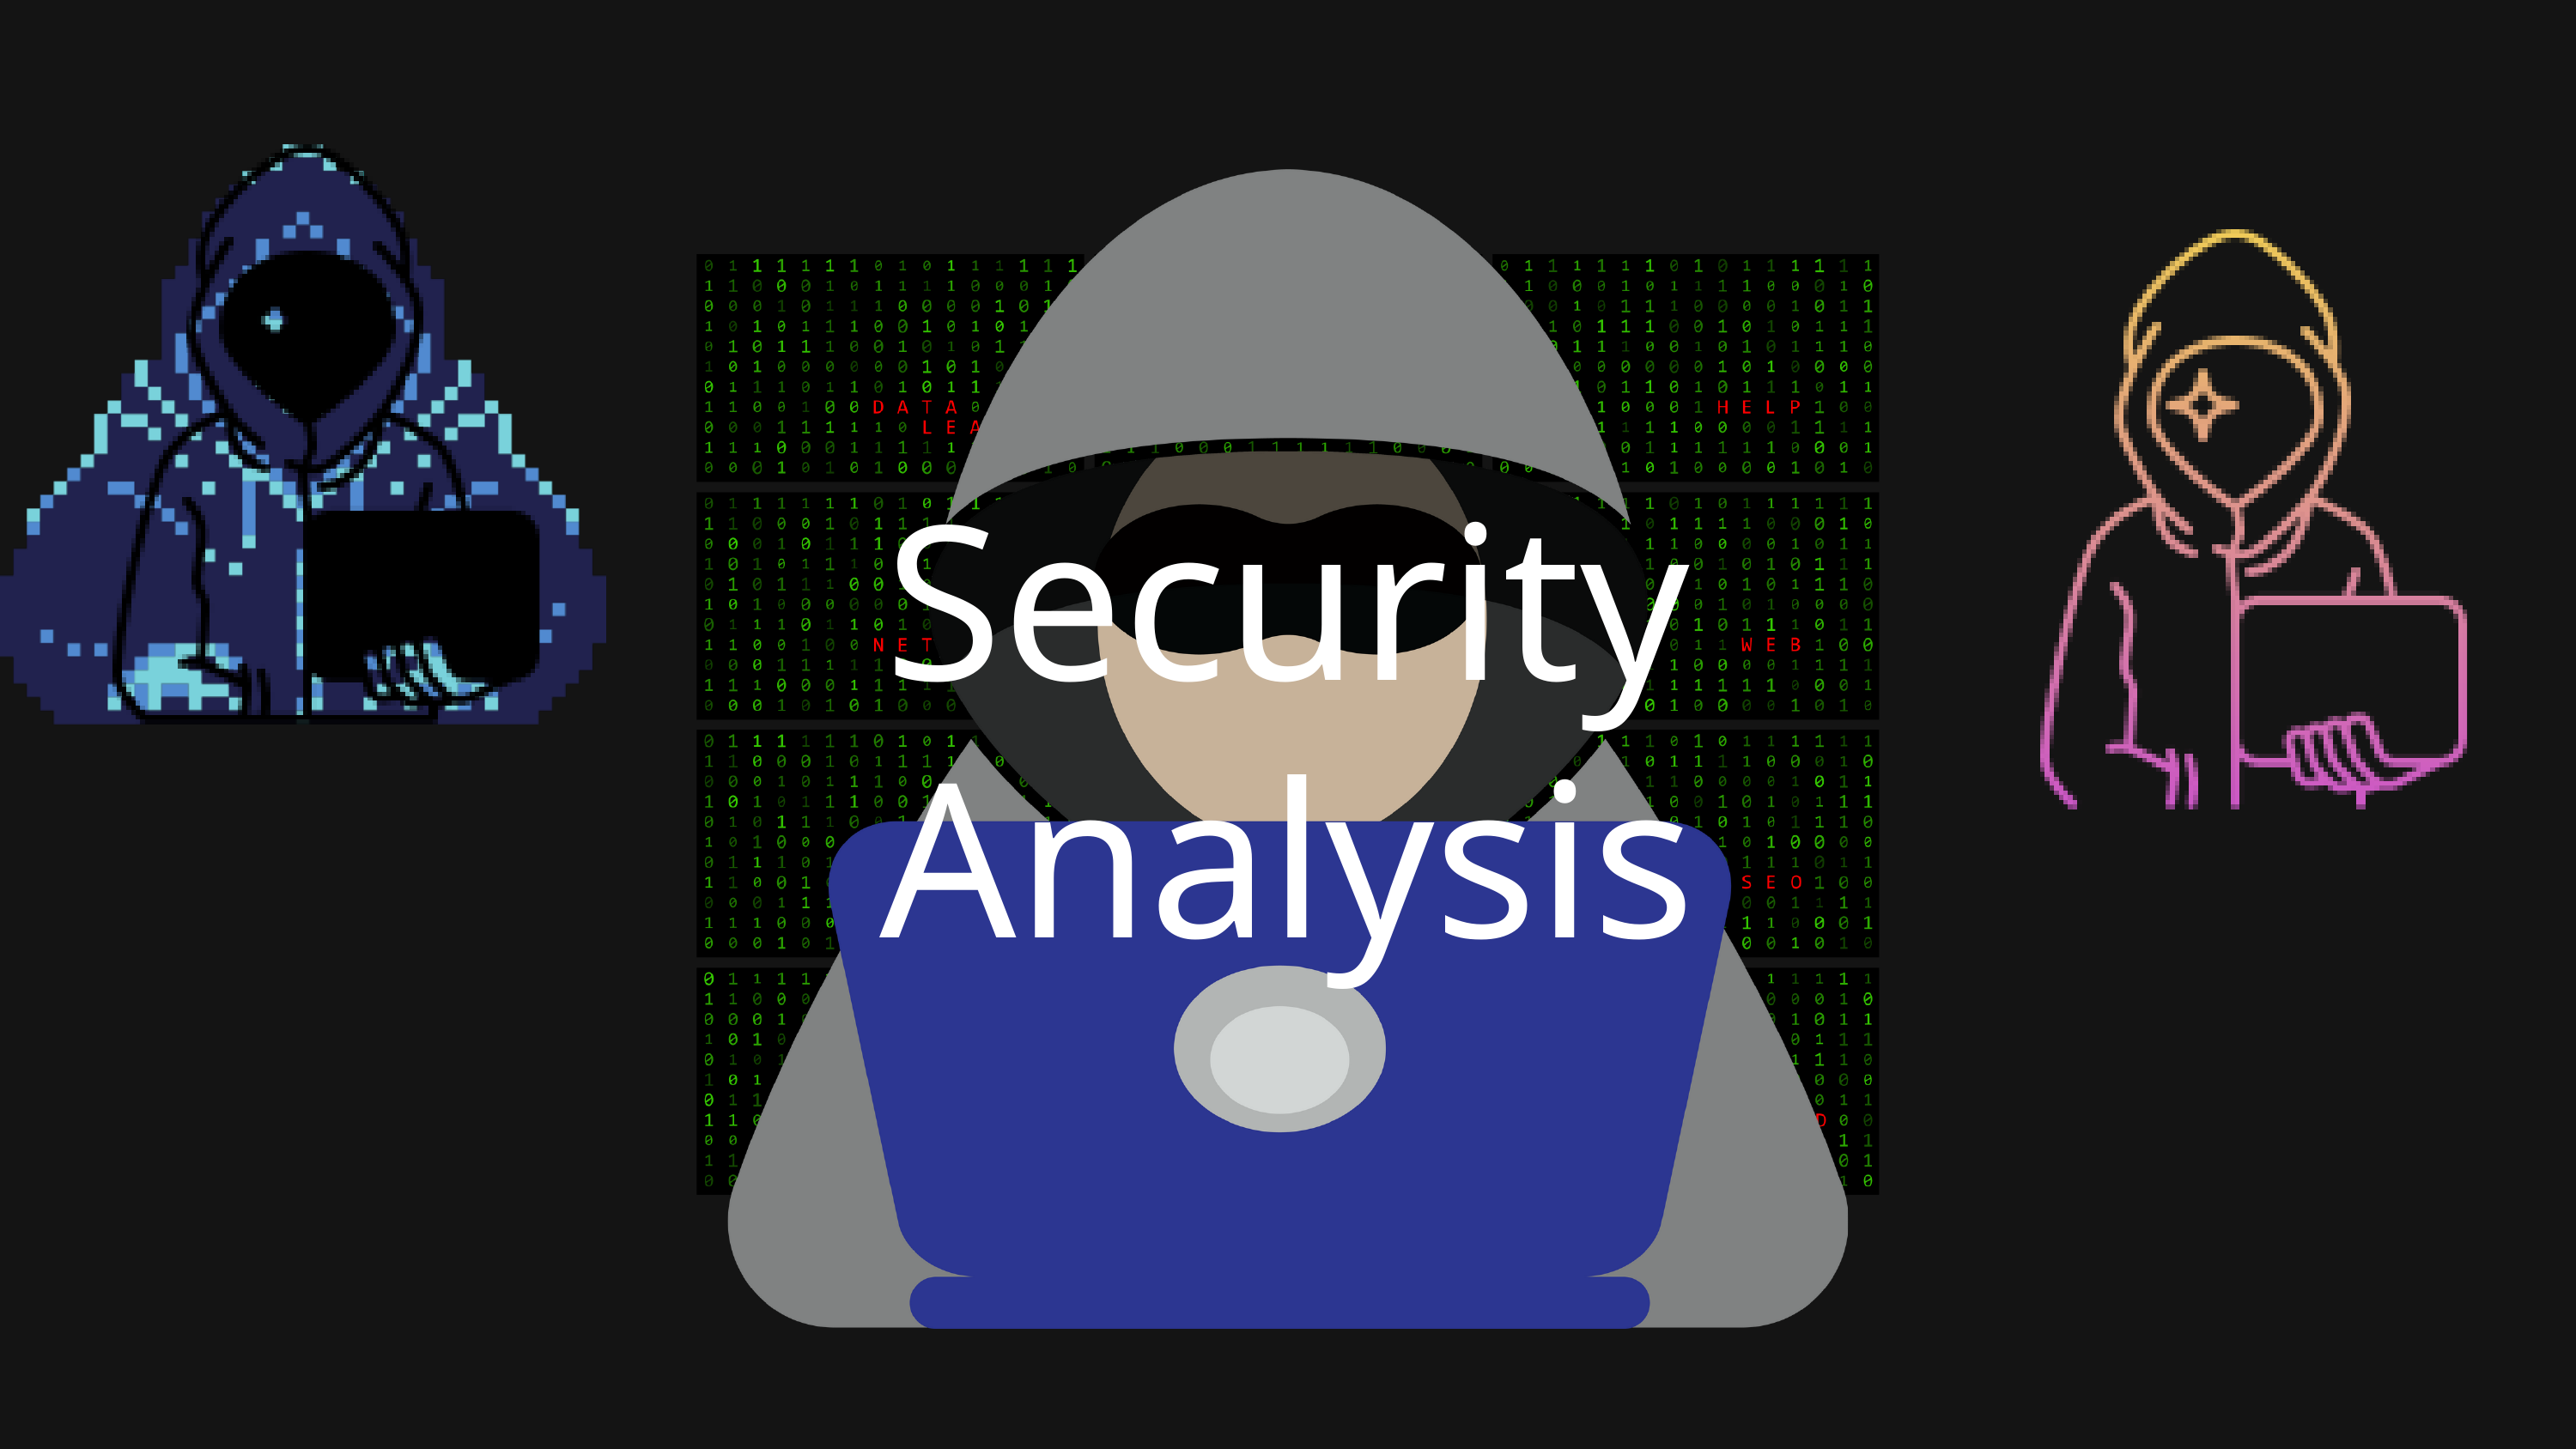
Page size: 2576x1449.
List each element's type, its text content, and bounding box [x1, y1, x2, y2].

text_box Security Analysis [467, 465, 2109, 981]
text_box [540, 144, 606, 724]
text_box [2036, 229, 2468, 809]
text_box [696, 254, 727, 465]
text_box [0, 144, 108, 724]
text_box [727, 169, 1849, 465]
text_box [1849, 981, 1880, 1195]
text_box [696, 981, 727, 1195]
text_box [727, 981, 1849, 1329]
text_box [1849, 254, 1880, 465]
text_box [108, 144, 540, 724]
